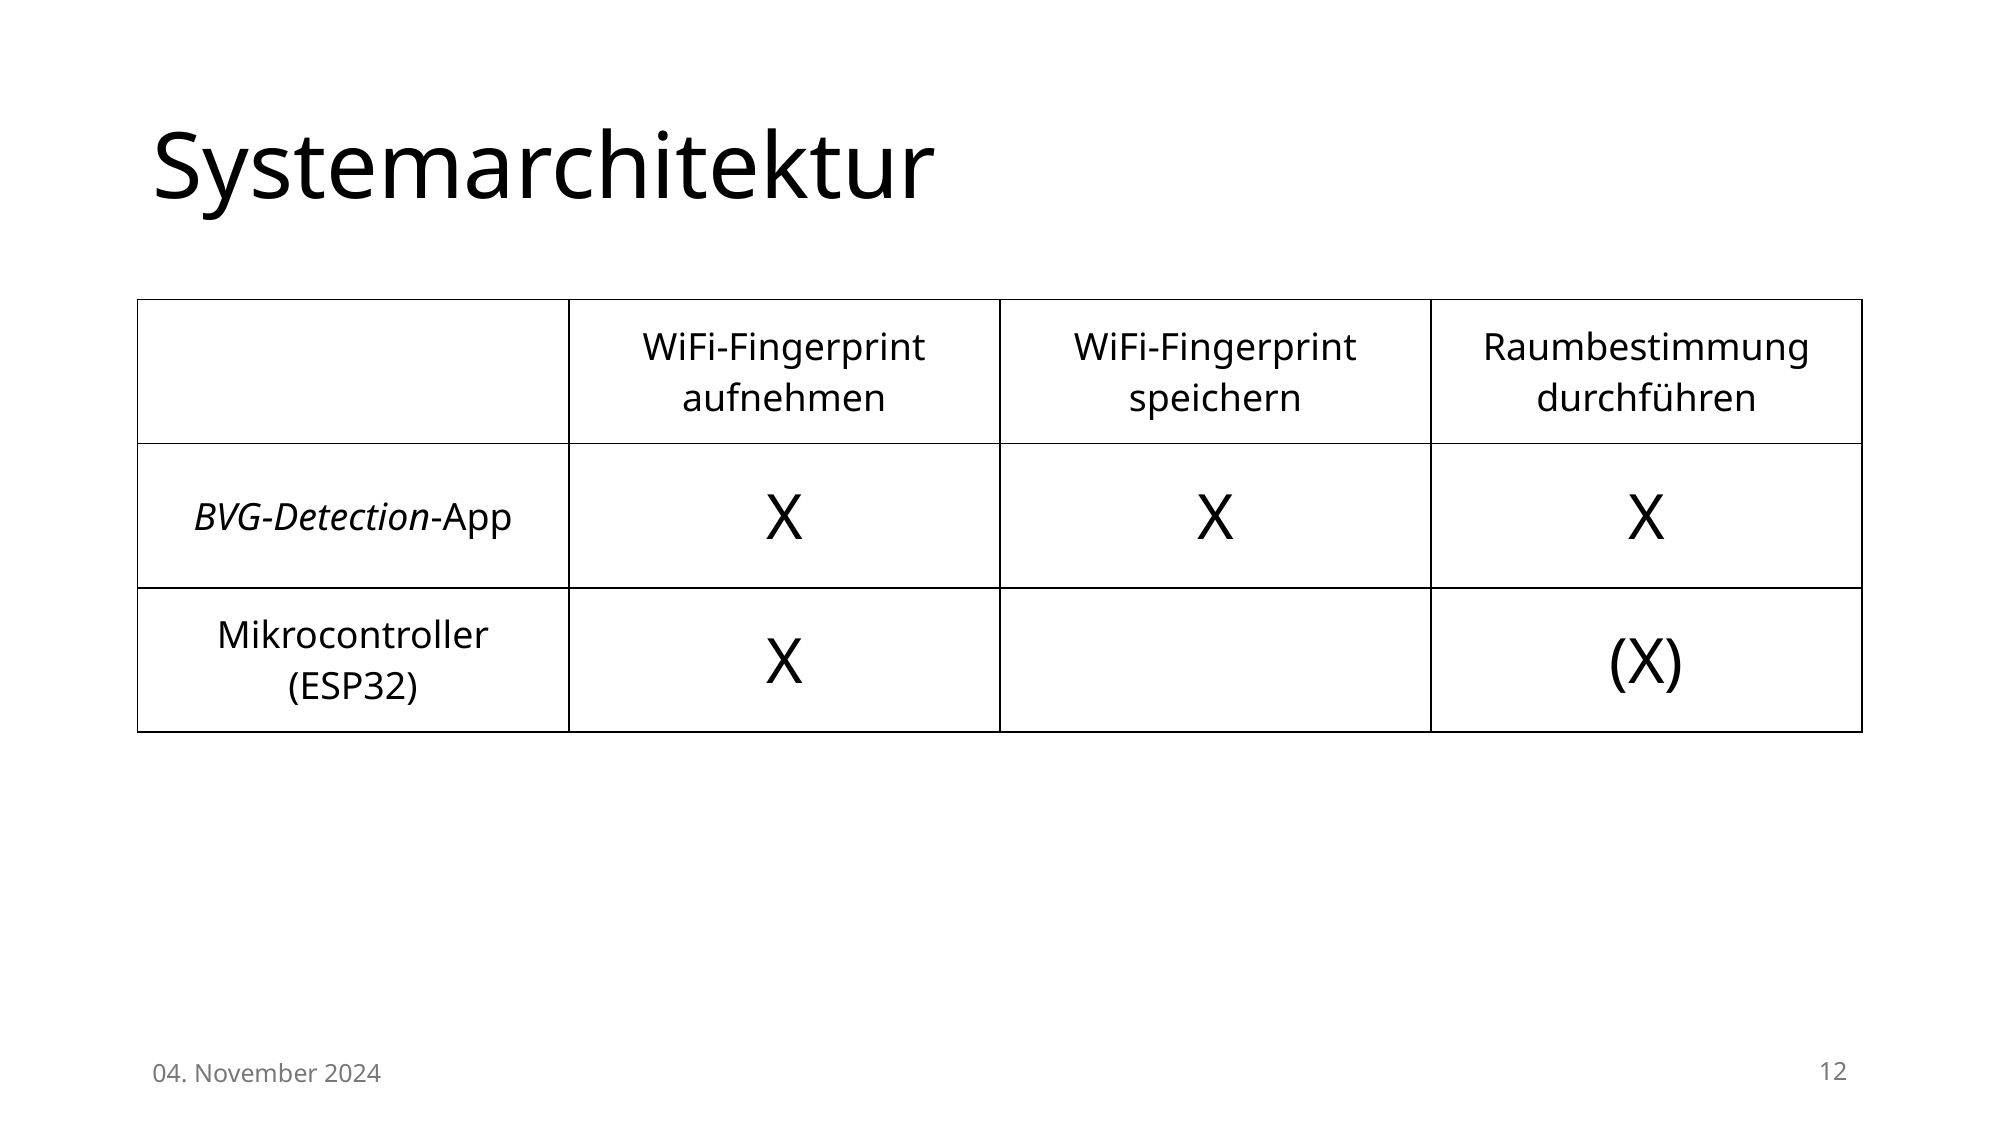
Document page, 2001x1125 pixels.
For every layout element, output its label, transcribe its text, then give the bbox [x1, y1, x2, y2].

table_cell X [1001, 444, 1430, 587]
table_cell X [570, 444, 999, 587]
table_cell (X) [1432, 589, 1861, 731]
table_cell X [1432, 444, 1861, 587]
table_header [138, 300, 568, 443]
table_cell [1001, 589, 1430, 731]
table_cell BVG-Detection-App [138, 444, 568, 587]
table_header WiFi-Fingerprint speichern [1001, 300, 1430, 443]
slide_number 12 [1412, 1042, 1863, 1103]
table_cell X [570, 589, 999, 731]
title Systemarchitektur [137, 59, 1863, 278]
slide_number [137, 1042, 588, 1103]
table_header WiFi-Fingerprint aufnehmen [570, 300, 999, 443]
table_header Raumbestimmung durchführen [1432, 300, 1861, 443]
table_cell Mikrocontroller (ESP32) [138, 589, 568, 731]
